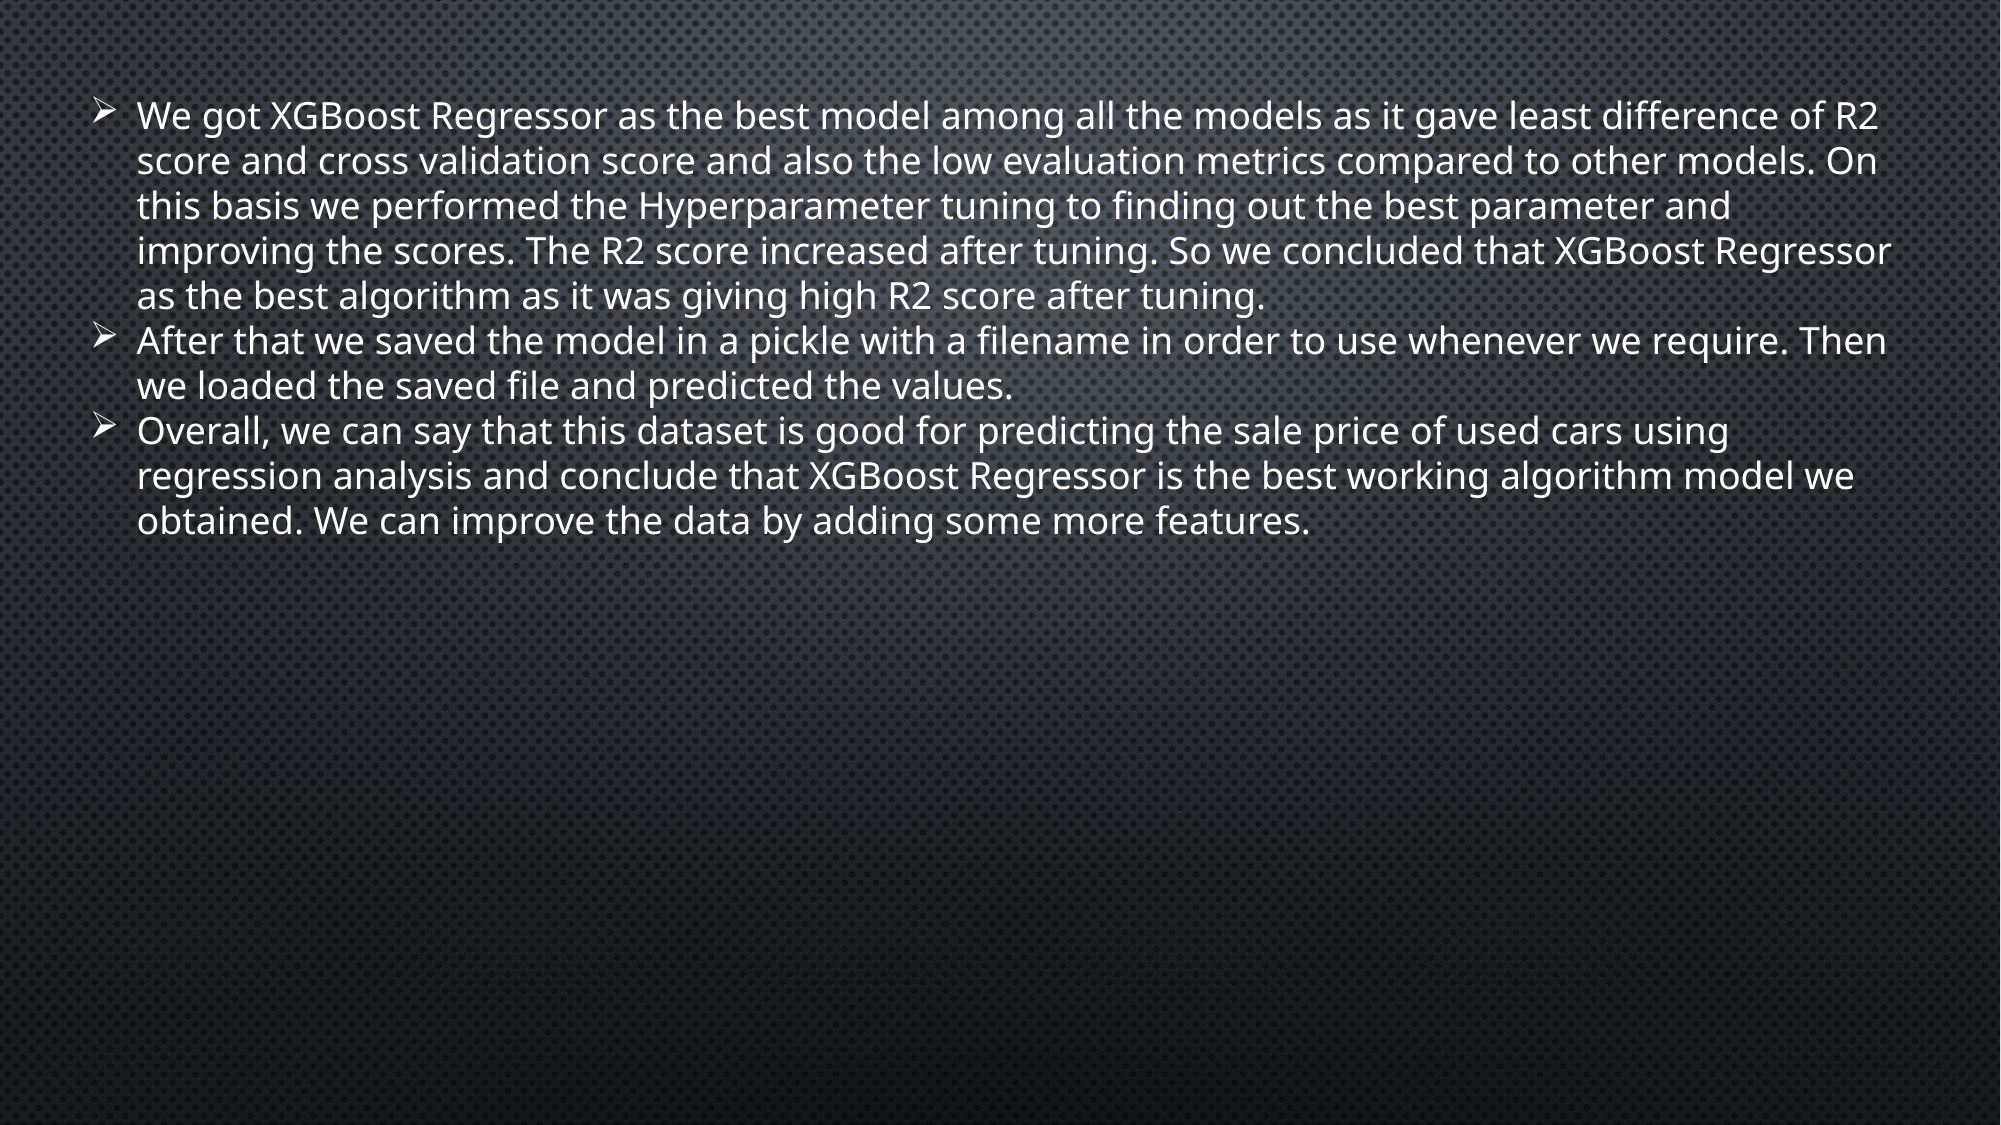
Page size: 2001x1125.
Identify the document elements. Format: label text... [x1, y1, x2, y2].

text_box We got XGBoost Regressor as the best model among all the models as it gave least difference of R2 score and cross validation score and also the low evaluation metrics compared to other models. On this basis we performed the Hyperparameter tuning to finding out the best parameter and improving the scores. The R2 score increased after tuning. So we concluded that XGBoost Regressor as the best algorithm as it was giving high R2 score after tuning. After that we saved the model in a pickle with a filename in order to use whenever we require. Then we loaded the saved file and predicted the values. Overall, we can say that this dataset is good for predicting the sale price of used cars using regression analysis and conclude that XGBoost Regressor is the best working algorithm model we obtained. We can improve the data by adding some more features. [75, 84, 1925, 595]
